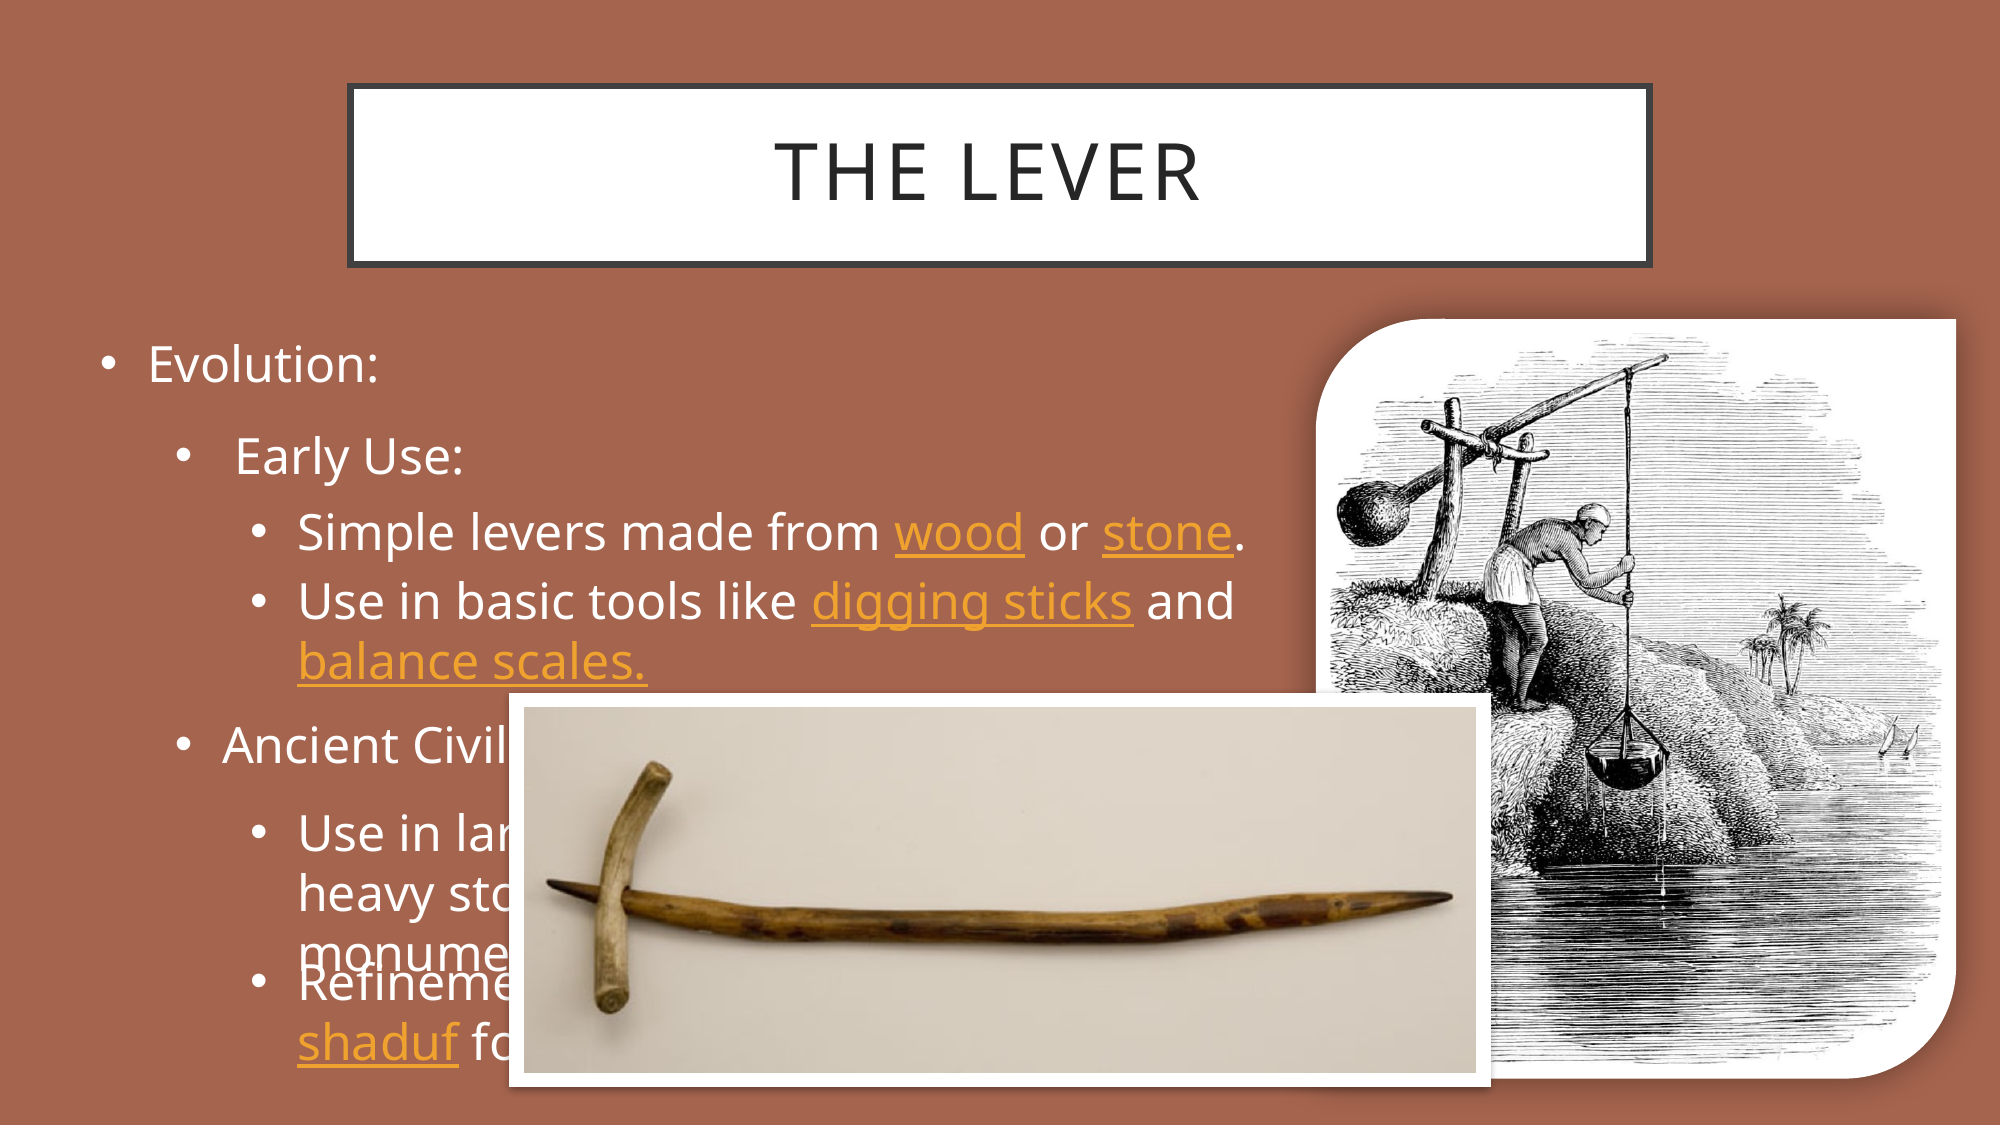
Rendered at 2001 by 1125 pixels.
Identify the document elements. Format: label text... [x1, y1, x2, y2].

text_box Use in large-scale construction, like moving heavy stones for pyramids and other monuments. [85, 793, 504, 942]
text_box Use in basic tools like digging sticks and balance scales. [85, 562, 1289, 698]
text_box Early Use: [85, 417, 1290, 493]
text_box Ancient Civilizations: [85, 705, 504, 781]
picture [523, 325, 1950, 1074]
text_box Simple levers made from wood or stone. [85, 493, 1289, 562]
text_box Refinement of lever-based devices like the shaduf for crop irrigation. [85, 942, 504, 1078]
text_box Evolution: [85, 324, 1320, 400]
title The LEVER [347, 83, 1653, 268]
